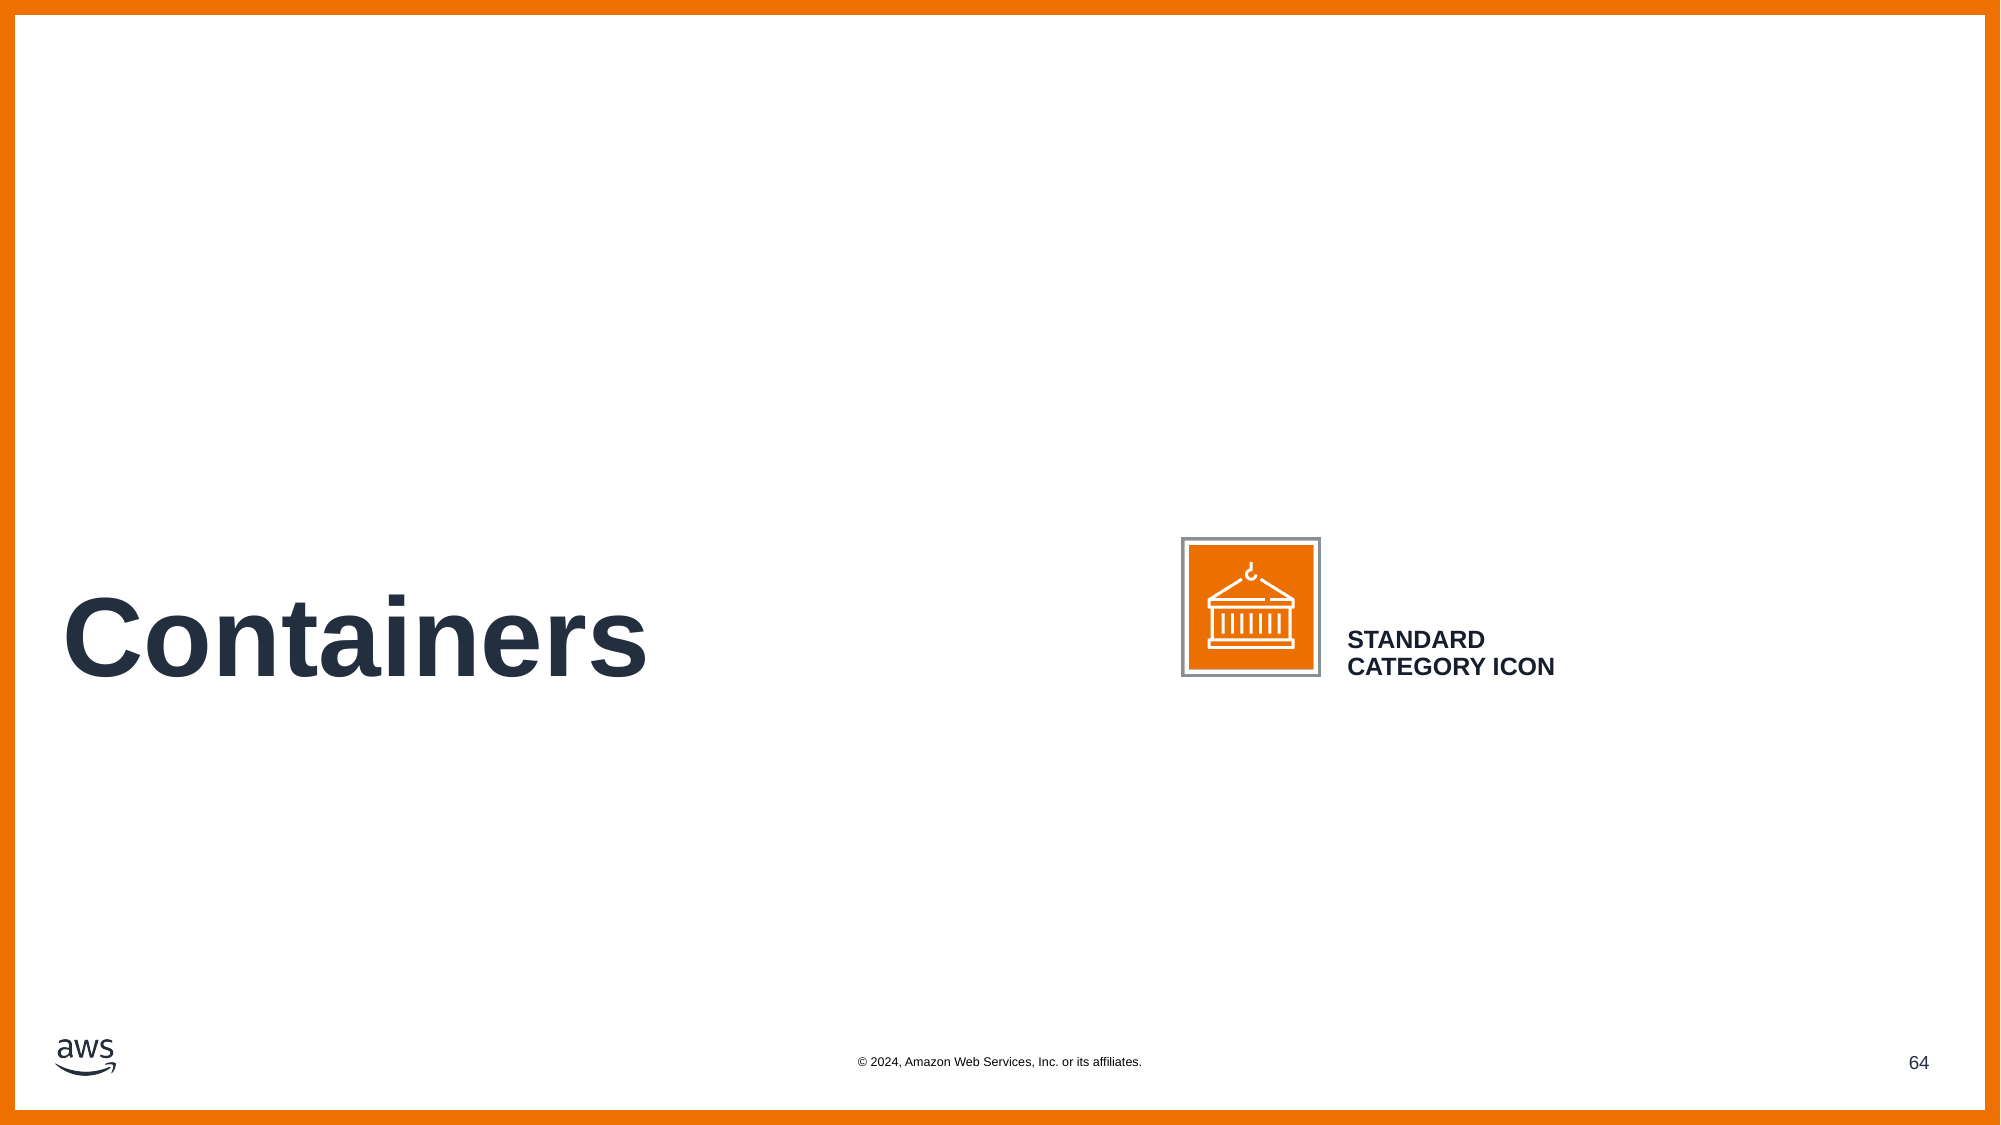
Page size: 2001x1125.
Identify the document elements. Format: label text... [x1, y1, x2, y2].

text_box STANDARD CATEGORY ICON [1332, 541, 1780, 689]
slide_number 64 [1494, 1031, 1945, 1092]
picture [55, 1039, 116, 1076]
footer © 2024, Amazon Web Services, Inc. or its affiliates. [662, 1031, 1338, 1092]
title Containers [47, 339, 1393, 709]
picture [1181, 537, 1321, 677]
